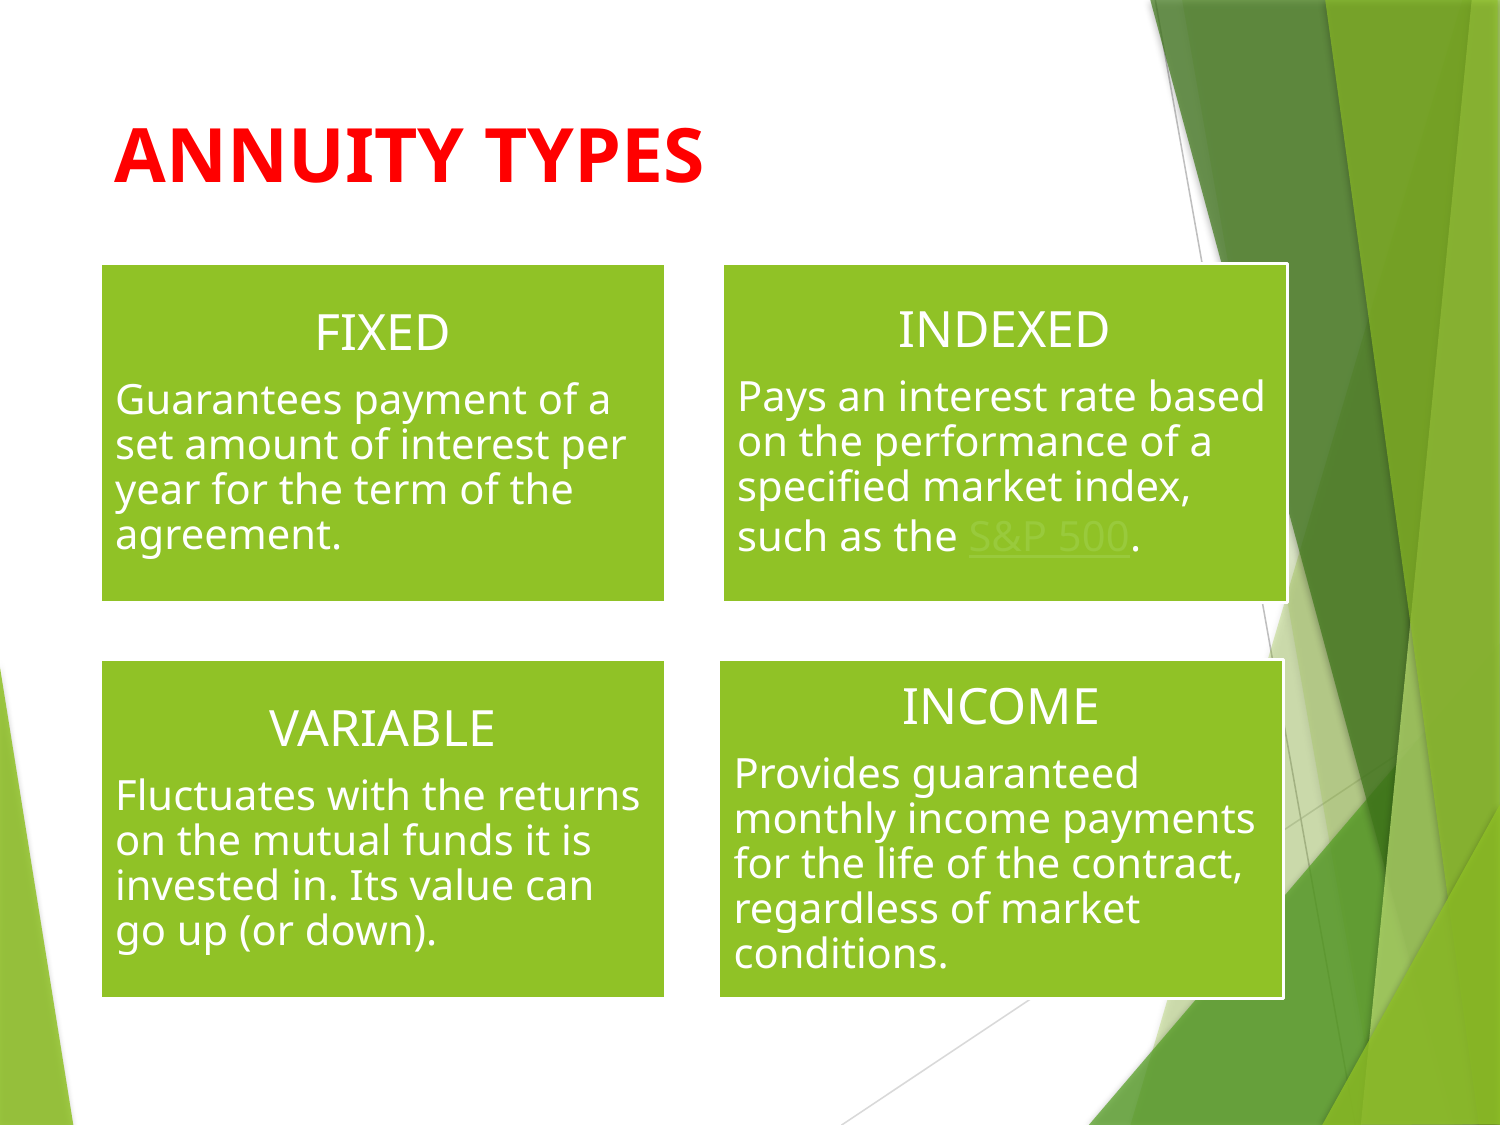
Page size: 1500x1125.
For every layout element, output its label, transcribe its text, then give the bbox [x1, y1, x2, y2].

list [99, 249, 1288, 1013]
title ANNUITY TYPES [99, 99, 1142, 249]
